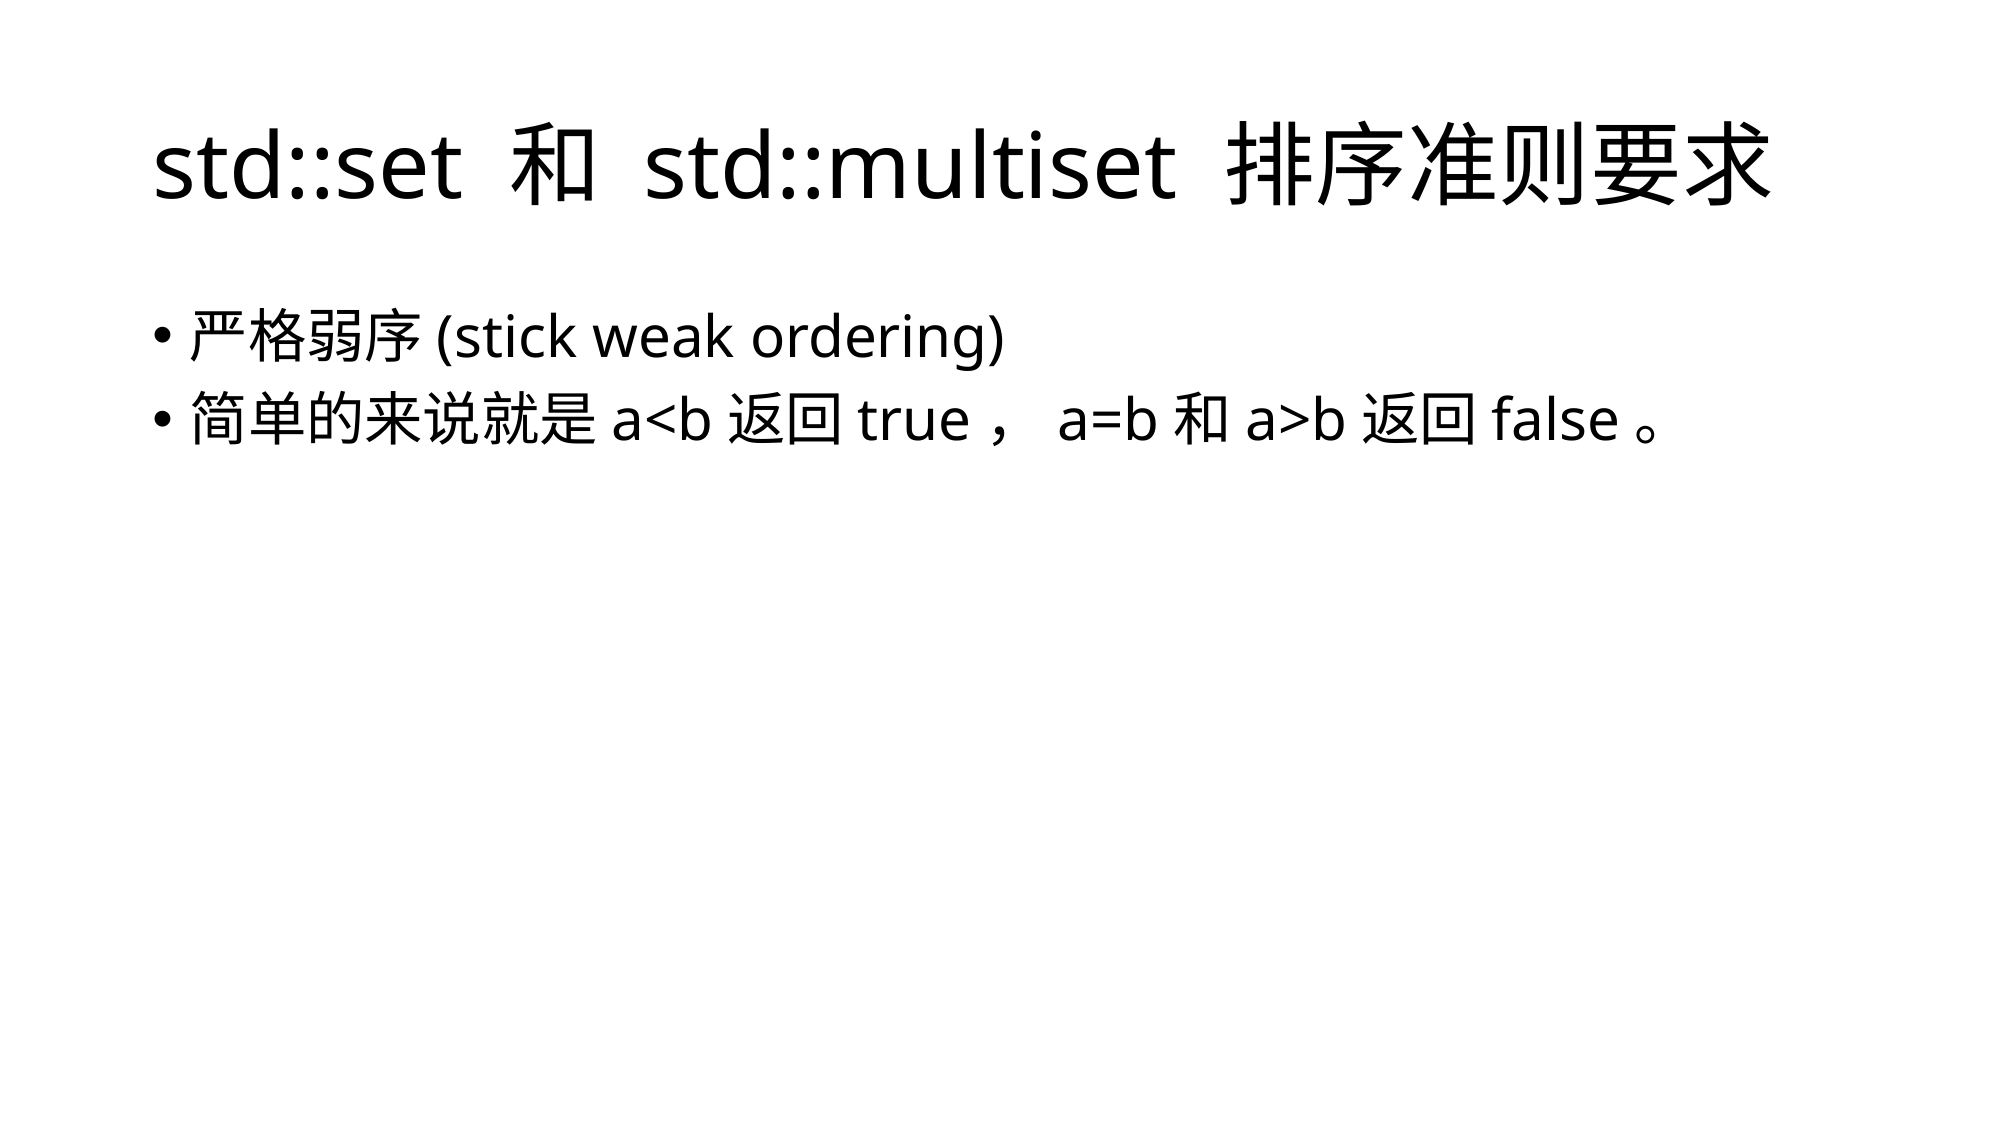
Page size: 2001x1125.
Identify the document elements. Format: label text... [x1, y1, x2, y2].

title std::set 和 std::multiset 排序准则要求 [137, 59, 1863, 278]
list 严格弱序(stick weak ordering) 简单的来说就是a<b返回true，a=b和a>b返回false。 [137, 299, 1863, 1014]
